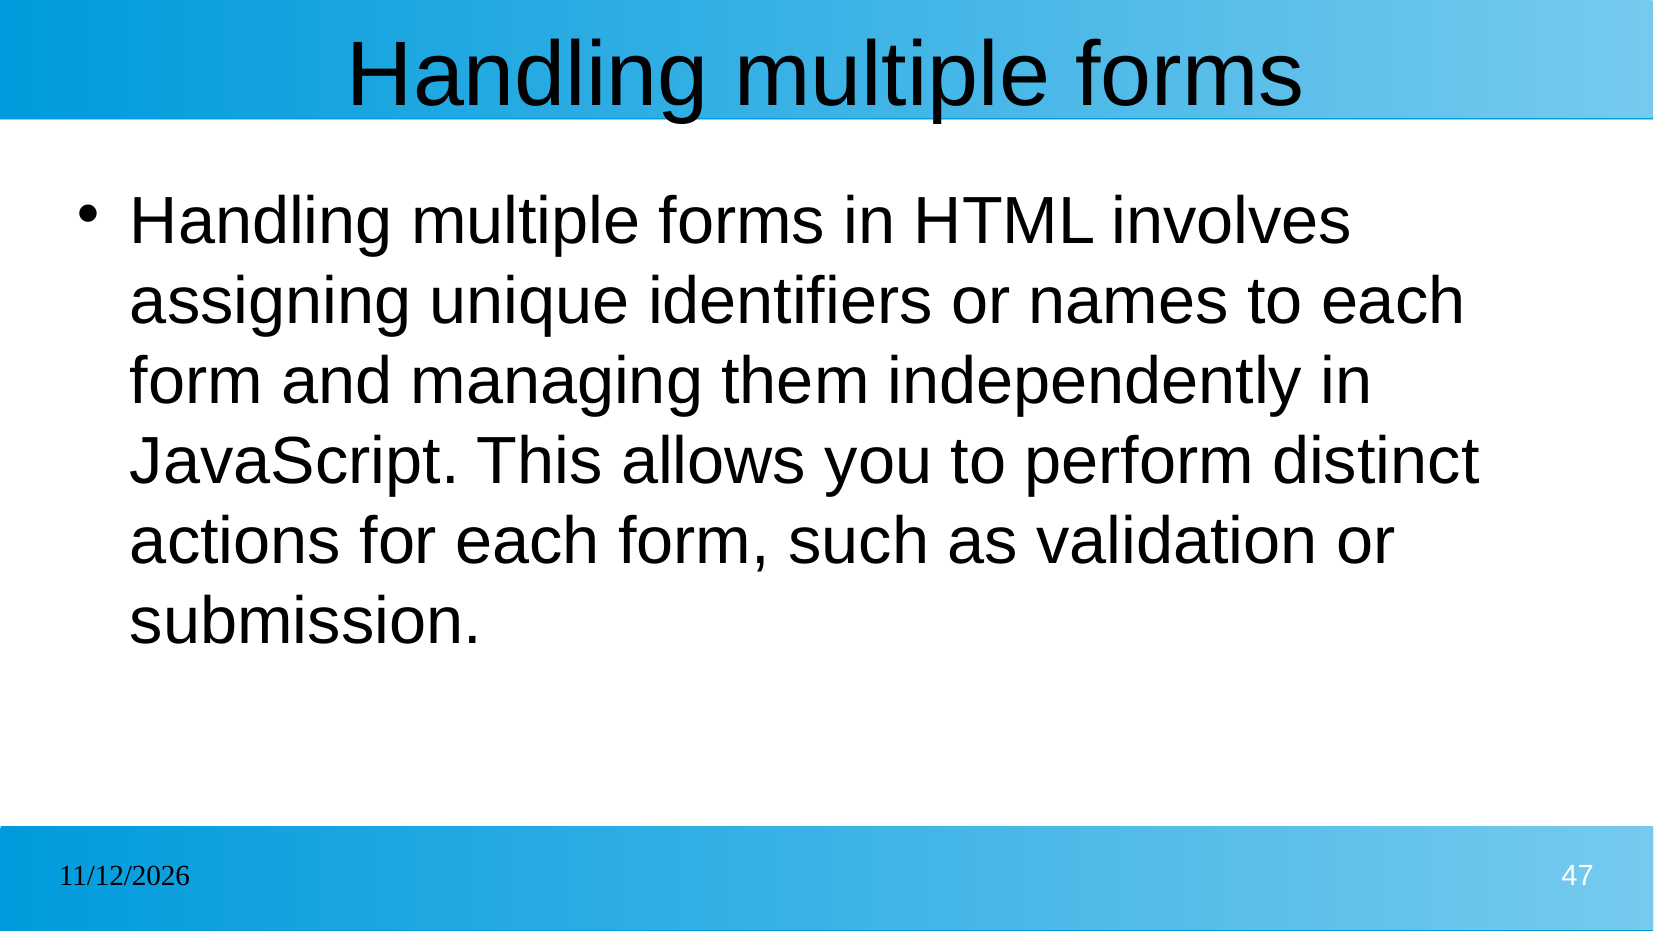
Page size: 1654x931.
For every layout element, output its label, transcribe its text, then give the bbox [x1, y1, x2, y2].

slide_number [59, 856, 443, 915]
slide_number 47 [1210, 856, 1594, 915]
title Handling multiple forms [59, 29, 1594, 108]
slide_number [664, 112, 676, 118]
list Handling multiple forms in HTML involves assigning unique identifiers or names to each form and managing them independently in JavaScript. This allows you to perform distinct actions for each form, such as validation or submission. [59, 177, 1594, 768]
slide_number 186 [934, 108, 941, 118]
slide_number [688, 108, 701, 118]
